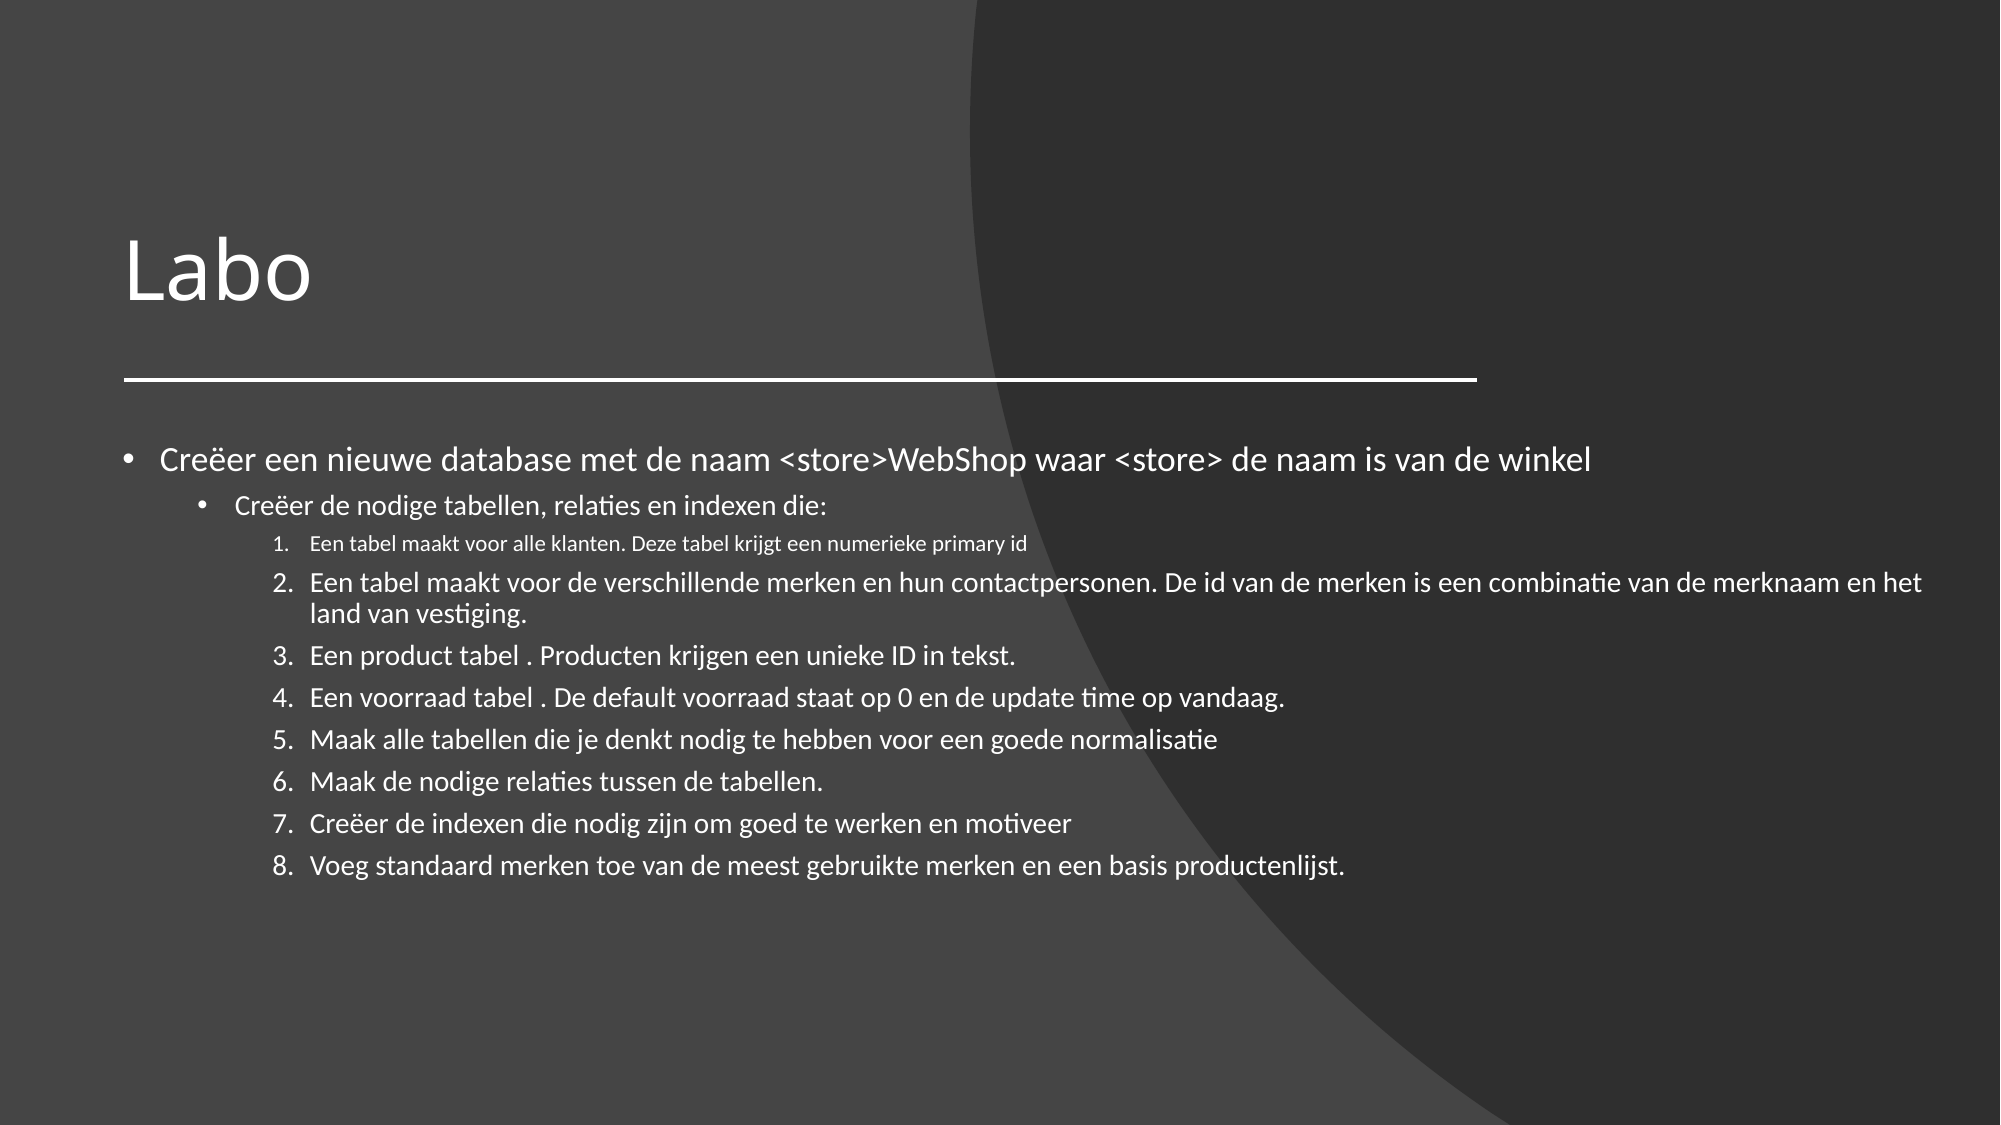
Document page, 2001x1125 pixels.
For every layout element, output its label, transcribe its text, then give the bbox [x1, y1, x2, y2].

title Labo [107, 59, 1586, 327]
text_box [971, 0, 2000, 1125]
list Creëer een nieuwe database met de naam <store>WebShop waar <store> de naam is van de winkel Creëer de nodige tabellen, relaties en indexen die: Een tabel maakt voor alle klanten. Deze tabel krijgt een numerieke primary id Een tabel maakt voor de verschillende merken en hun contactpersonen. De id van de merken is een combinatie van de merknaam en het land van vestiging. Een product tabel . Producten krijgen een unieke ID in tekst. Een voorraad tabel . De default voorraad staat op 0 en de update time op vandaag. Maak alle tabellen die je denkt nodig te hebben voor een goede normalisatie Maak de nodige relaties tussen de tabellen. Creëer de indexen die nodig zijn om goed te werken en motiveer Voeg standaard merken toe van de meest gebruikte merken en een basis productenlijst. [107, 433, 1972, 980]
